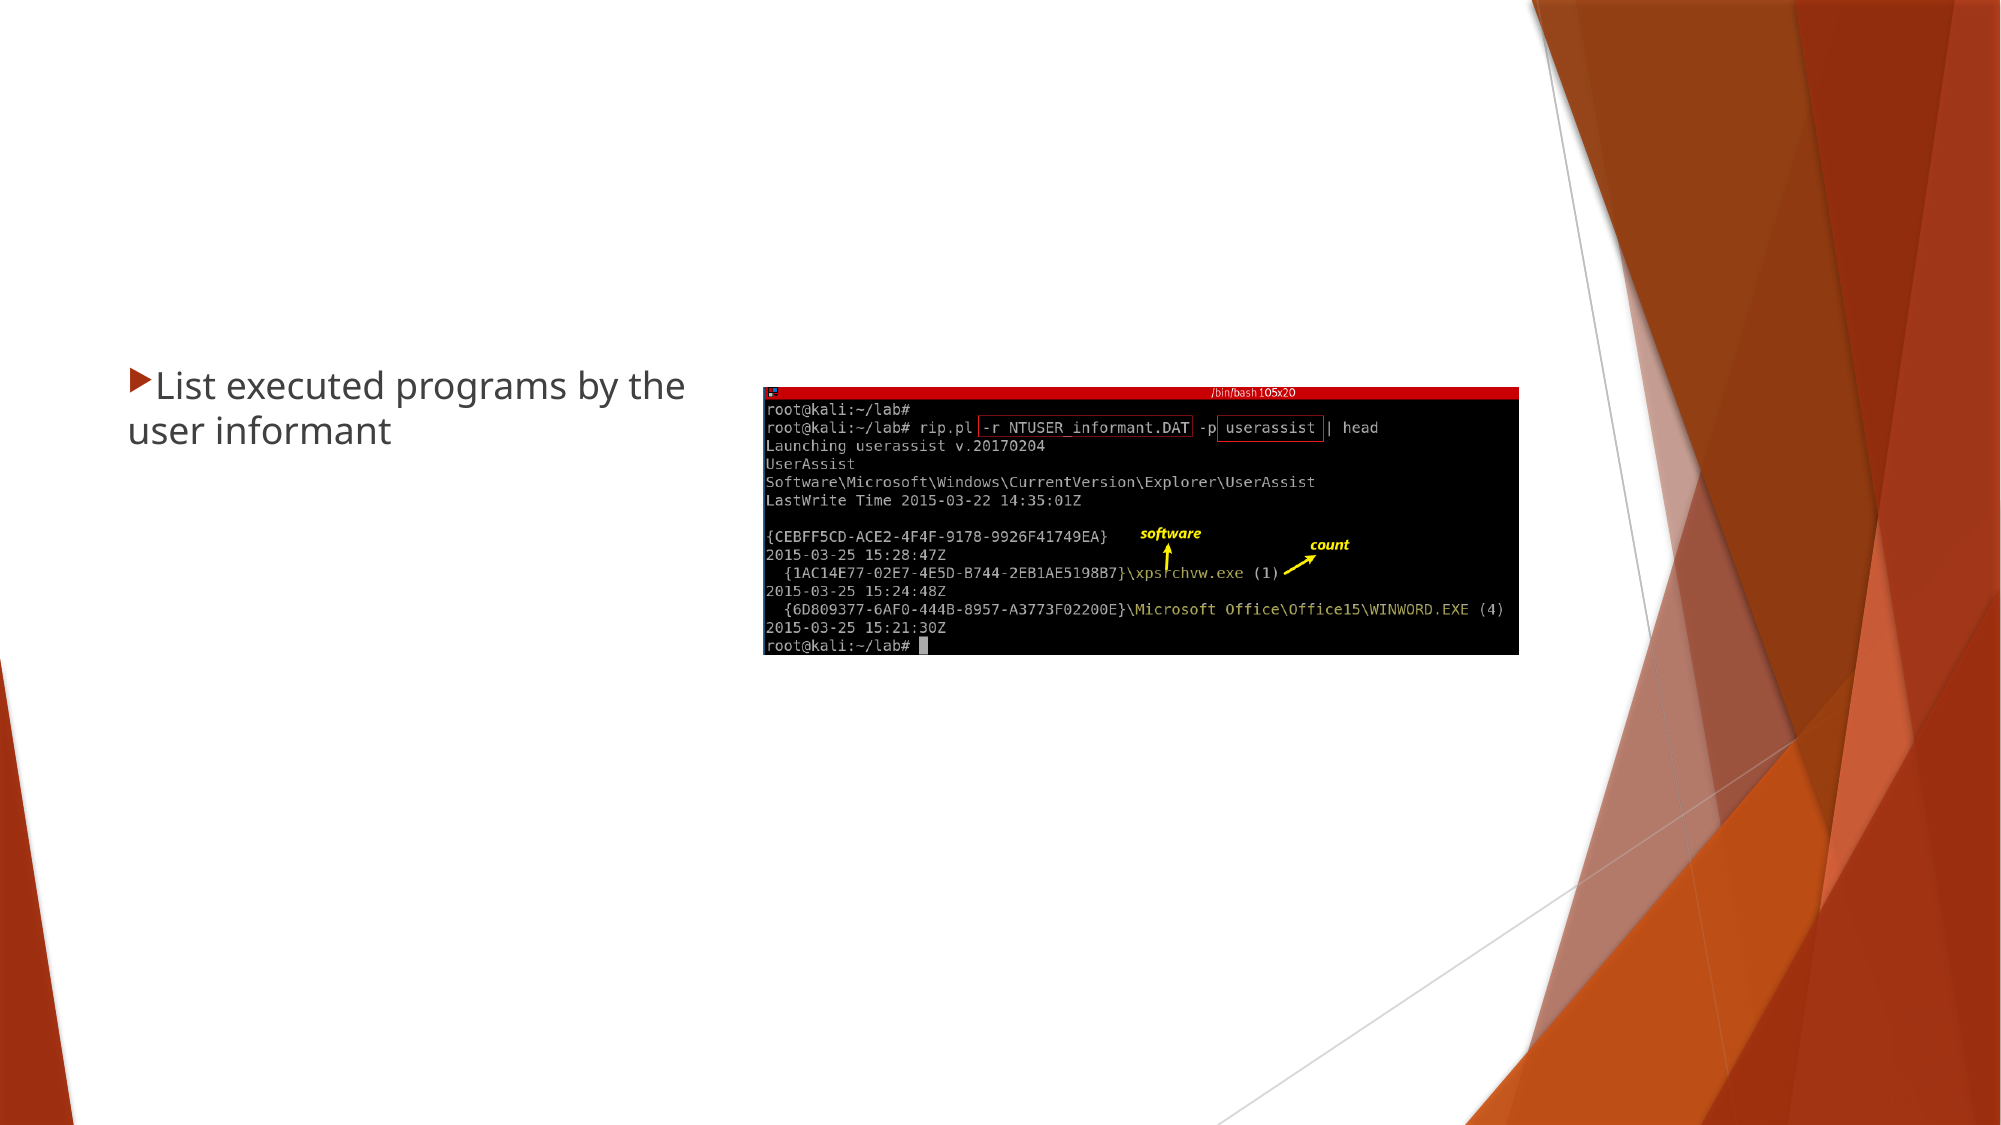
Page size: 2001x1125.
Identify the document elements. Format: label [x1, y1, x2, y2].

text_box [0, 0, 2000, 1125]
picture [762, 387, 1519, 655]
